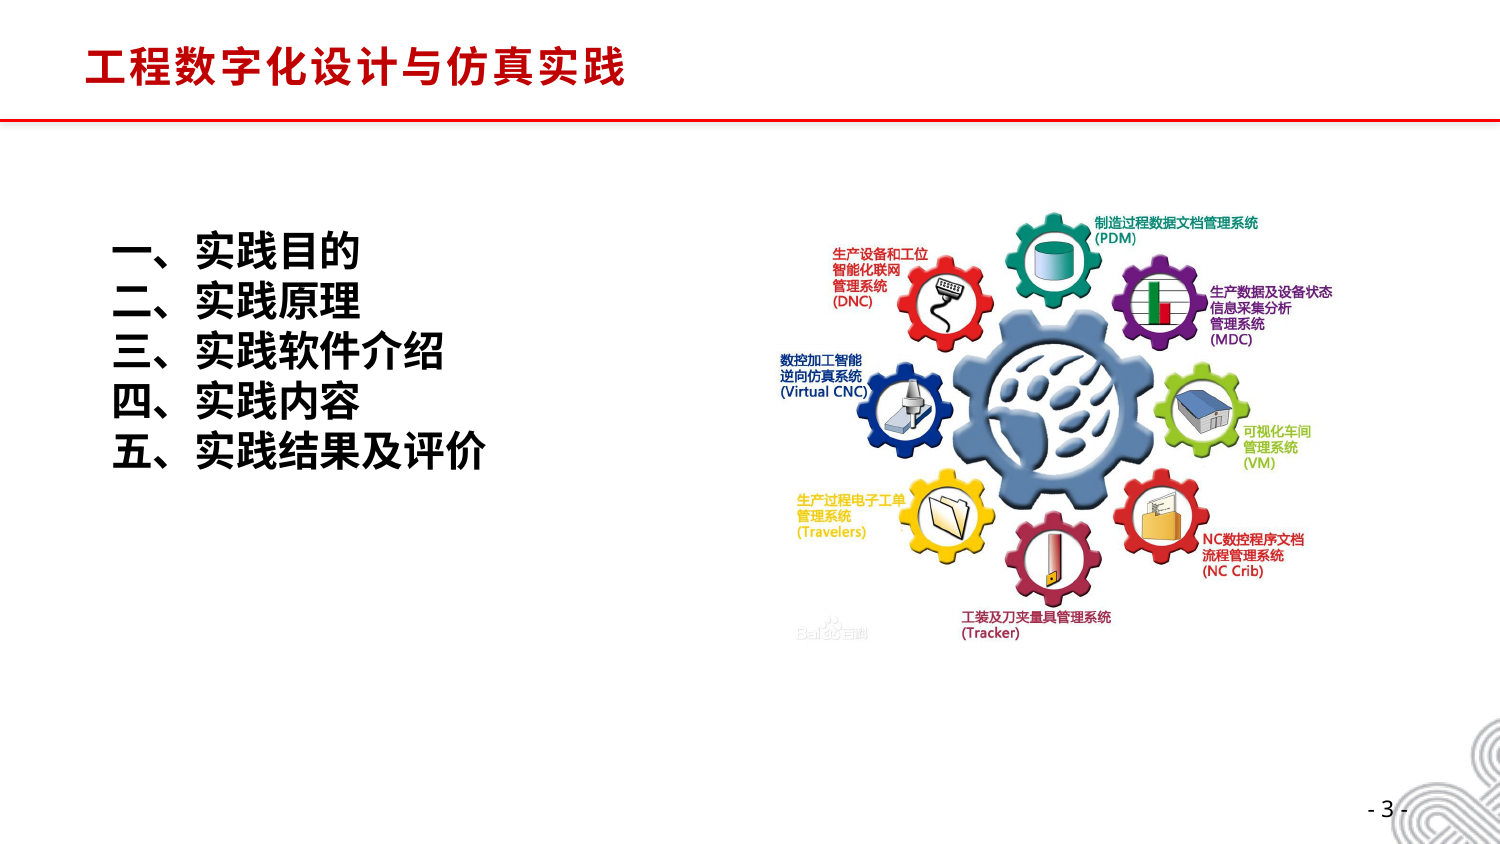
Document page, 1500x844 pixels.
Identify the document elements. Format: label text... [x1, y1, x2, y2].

text_box 一、实践目的 二、实践原理 三、实践软件介绍 四、实践内容 五、实践结果及评价 [96, 217, 762, 533]
picture [767, 191, 1339, 663]
picture [1370, 714, 1500, 844]
text_box 工程数字化设计与仿真实践 [69, 33, 1274, 99]
